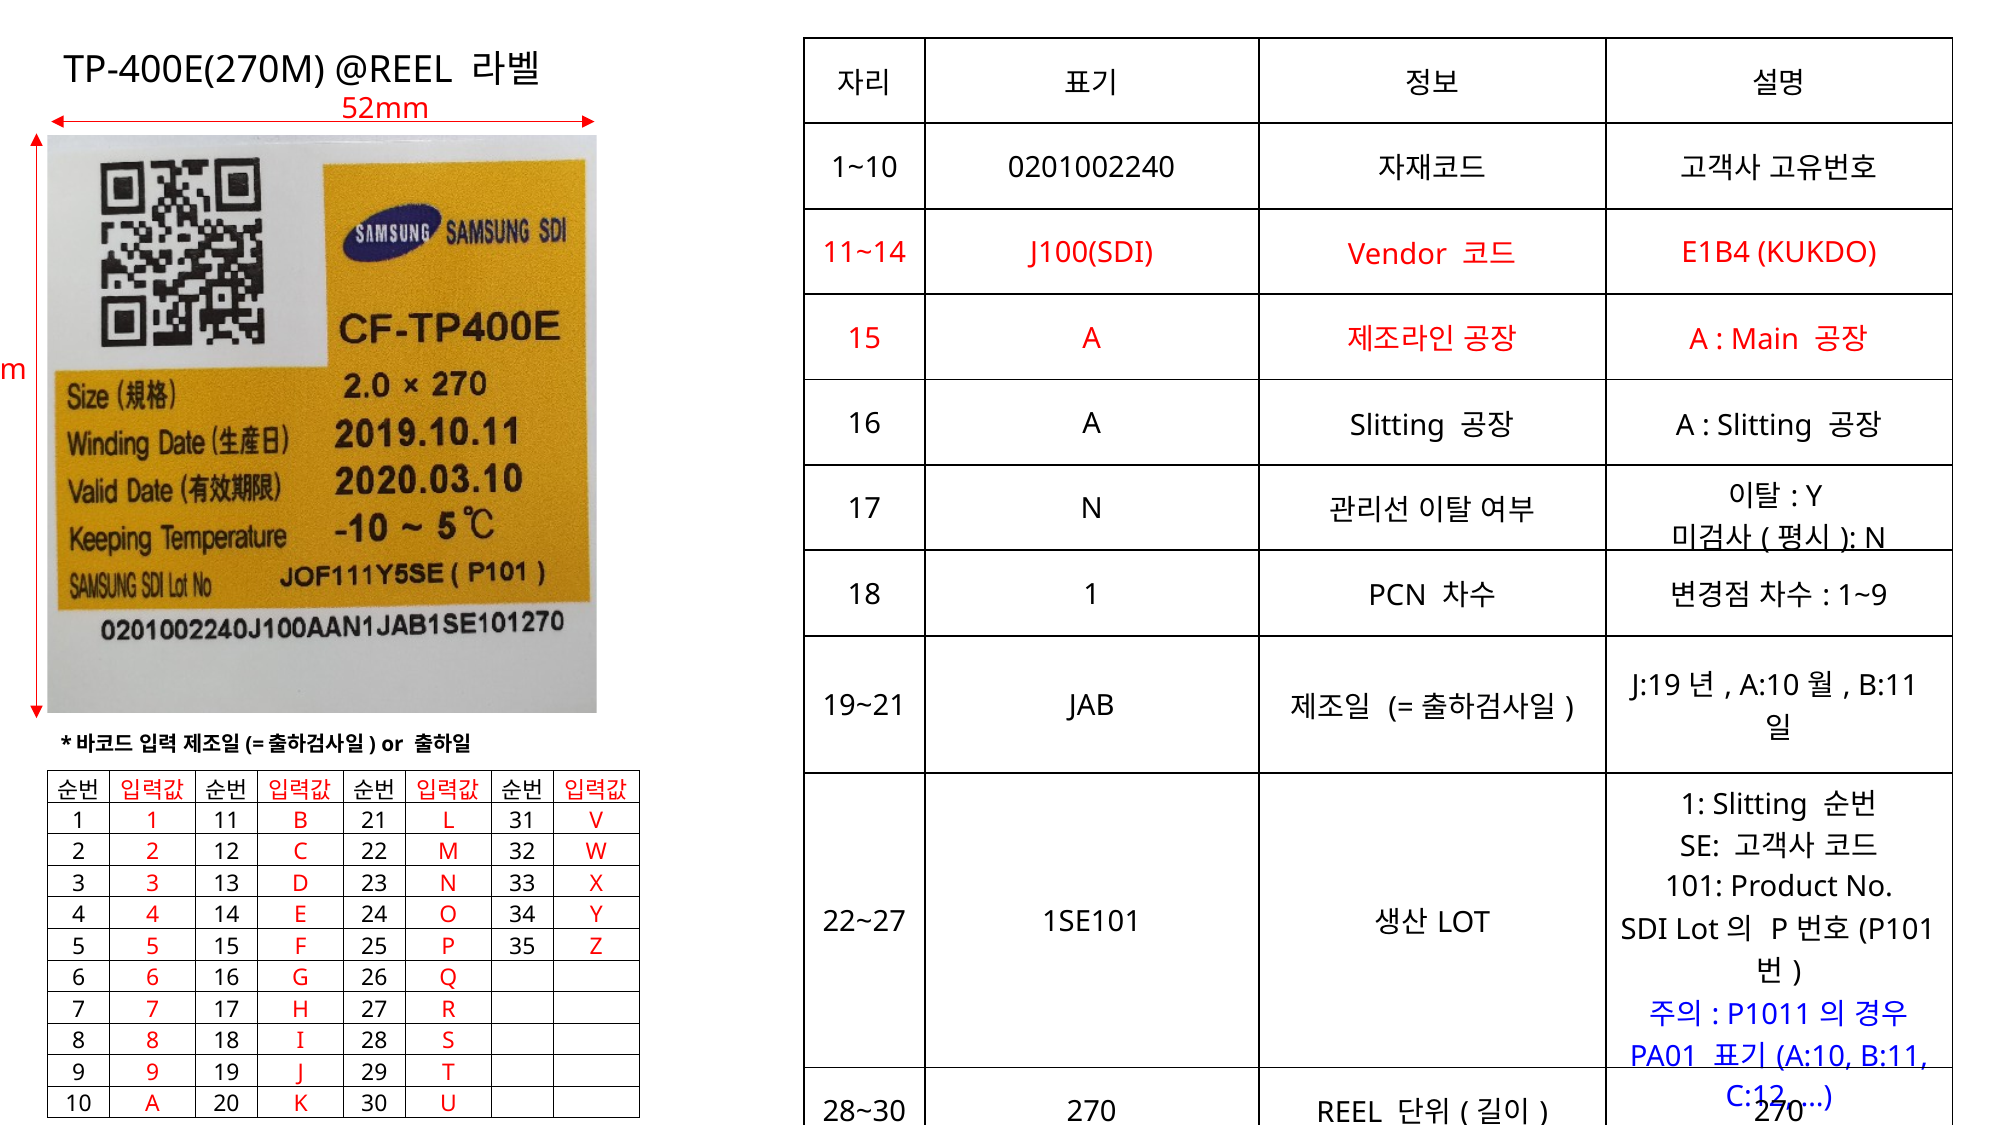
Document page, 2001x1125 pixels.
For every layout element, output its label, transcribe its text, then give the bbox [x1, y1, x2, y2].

table_cell 5 [48, 929, 109, 960]
table_cell S [406, 1024, 491, 1054]
table_cell 14 [196, 897, 257, 928]
table_cell A [926, 295, 1258, 379]
table_cell 16 [196, 961, 257, 991]
table_cell 19~21 [805, 637, 924, 772]
table_cell 1~10 [805, 124, 924, 208]
table_cell 28~30 [805, 1068, 924, 1125]
table_cell 22 [344, 834, 405, 865]
table_cell 1 [110, 803, 195, 833]
table_cell J100(SDI) [926, 210, 1258, 293]
table_cell T [406, 1055, 491, 1086]
table_cell 7 [110, 992, 195, 1023]
table_cell 24 [344, 897, 405, 928]
table_cell 7 [48, 992, 109, 1023]
table_cell C [258, 834, 343, 865]
table_cell V [554, 803, 639, 833]
text_box TP-400E(270M) @REEL 라벨 [48, 37, 556, 98]
table_cell 26 [344, 961, 405, 991]
table_cell REEL 단위(길이) [1260, 1068, 1605, 1125]
table_cell 34 [492, 897, 553, 928]
table_cell [554, 961, 639, 991]
table_cell 3 [110, 866, 195, 896]
table_cell 변경점 차수: 1~9 [1607, 551, 1952, 635]
table_cell 19 [196, 1055, 257, 1086]
table_cell 1SE101 [926, 774, 1258, 1067]
table_header 입력값 [406, 771, 491, 802]
table_cell 1: Slitting 순번 SE: 고객사 코드 101: Product No. SDI Lot의 P번호(P101번) 주의: P1011의 경우 PA01 표기(A:10, B:11, C:12, …) [1607, 774, 1952, 1067]
table_cell [554, 1087, 639, 1117]
table_cell 270 [1607, 1068, 1952, 1125]
table_cell 35 [492, 929, 553, 960]
table_header 순번 [48, 771, 109, 802]
table_cell 제조일 (=출하검사일) [1260, 637, 1605, 772]
table_cell K [258, 1087, 343, 1117]
table_cell U [406, 1087, 491, 1117]
table_cell L [406, 803, 491, 833]
table_cell 20 [196, 1087, 257, 1117]
table_cell X [554, 866, 639, 896]
table_cell Z [554, 929, 639, 960]
table_cell E1B4 (KUKDO) [1607, 210, 1952, 293]
table_header 입력값 [110, 771, 195, 802]
table_cell PCN 차수 [1260, 551, 1605, 635]
table_cell F [258, 929, 343, 960]
table_header 설명 [1607, 39, 1952, 122]
table_cell 22~27 [805, 774, 924, 1067]
table_header 표기 [926, 39, 1258, 122]
table_cell 16 [805, 380, 924, 464]
table_cell 25 [344, 929, 405, 960]
table_cell 17 [196, 992, 257, 1023]
table_cell N [406, 866, 491, 896]
table_cell 18 [805, 551, 924, 635]
table_cell Vendor 코드 [1260, 210, 1605, 293]
table_cell [492, 1055, 553, 1086]
table_cell W [554, 834, 639, 865]
table_header 순번 [492, 771, 553, 802]
text_box 60mm [0, 342, 33, 393]
table_cell 27 [344, 992, 405, 1023]
table_cell Slitting 공장 [1260, 380, 1605, 464]
table_cell B [258, 803, 343, 833]
table_cell 4 [110, 897, 195, 928]
table_cell 33 [492, 866, 553, 896]
table_cell [492, 961, 553, 991]
table_cell 생산LOT [1260, 774, 1605, 1067]
table_cell [492, 1087, 553, 1117]
table_cell 0201002240 [926, 124, 1258, 208]
table_cell 31 [492, 803, 553, 833]
table_cell H [258, 992, 343, 1023]
table_cell Q [406, 961, 491, 991]
table_cell 13 [196, 866, 257, 896]
text_box 52mm [326, 81, 444, 121]
table_cell E [258, 897, 343, 928]
table_cell 1 [48, 803, 109, 833]
table_cell 17 [805, 466, 924, 549]
table_cell [492, 992, 553, 1023]
table_cell 29 [344, 1055, 405, 1086]
table_cell 제조라인 공장 [1260, 295, 1605, 379]
table_cell 3 [48, 866, 109, 896]
table_cell 9 [110, 1055, 195, 1086]
table_cell D [258, 866, 343, 896]
table_cell J [258, 1055, 343, 1086]
table_cell 12 [196, 834, 257, 865]
table_cell [554, 1024, 639, 1054]
table_cell R [406, 992, 491, 1023]
table_cell JAB [926, 637, 1258, 772]
table_cell 1 [926, 551, 1258, 635]
table_cell [554, 992, 639, 1023]
table_header 입력값 [554, 771, 639, 802]
table_cell P [406, 929, 491, 960]
table_cell 4 [48, 897, 109, 928]
table_cell 8 [110, 1024, 195, 1054]
table_cell 이탈: Y 미검사(평시): N [1607, 466, 1952, 549]
table_cell 21 [344, 803, 405, 833]
table_cell A : Slitting 공장 [1607, 380, 1952, 464]
table_cell 2 [48, 834, 109, 865]
table_cell [554, 1055, 639, 1086]
table_cell I [258, 1024, 343, 1054]
table_cell 15 [805, 295, 924, 379]
table_cell 자재코드 [1260, 124, 1605, 208]
table_cell 9 [48, 1055, 109, 1086]
table_cell J:19년, A:10월, B:11일 [1607, 637, 1952, 772]
table_cell [492, 1024, 553, 1054]
table_cell 관리선 이탈 여부 [1260, 466, 1605, 549]
text_box *바코드 입력 제조일(=출하검사일) or 출하일 [45, 723, 505, 764]
table_cell 23 [344, 866, 405, 896]
table_cell M [406, 834, 491, 865]
table_cell G [258, 961, 343, 991]
table_cell Y [554, 897, 639, 928]
table_cell 28 [344, 1024, 405, 1054]
picture [37, 135, 611, 713]
table_header 자리 [805, 39, 924, 122]
table_cell 11~14 [805, 210, 924, 293]
table_cell 10 [48, 1087, 109, 1117]
table_cell A [926, 380, 1258, 464]
table_header 순번 [344, 771, 405, 802]
table_cell 2 [110, 834, 195, 865]
table_header 정보 [1260, 39, 1605, 122]
table_header 입력값 [258, 771, 343, 802]
table_cell O [406, 897, 491, 928]
text_box 52mm [326, 122, 444, 132]
table_cell 18 [196, 1024, 257, 1054]
table_cell 6 [48, 961, 109, 991]
table_cell 6 [110, 961, 195, 991]
table_cell 30 [344, 1087, 405, 1117]
table_cell 15 [196, 929, 257, 960]
table_cell 270 [926, 1068, 1258, 1125]
table_cell 8 [48, 1024, 109, 1054]
table_cell A : Main 공장 [1607, 295, 1952, 379]
table_cell N [926, 466, 1258, 549]
table_cell 11 [196, 803, 257, 833]
table_cell A [110, 1087, 195, 1117]
table_cell 32 [492, 834, 553, 865]
table_cell 5 [110, 929, 195, 960]
table_cell 고객사 고유번호 [1607, 124, 1952, 208]
table_header 순번 [196, 771, 257, 802]
